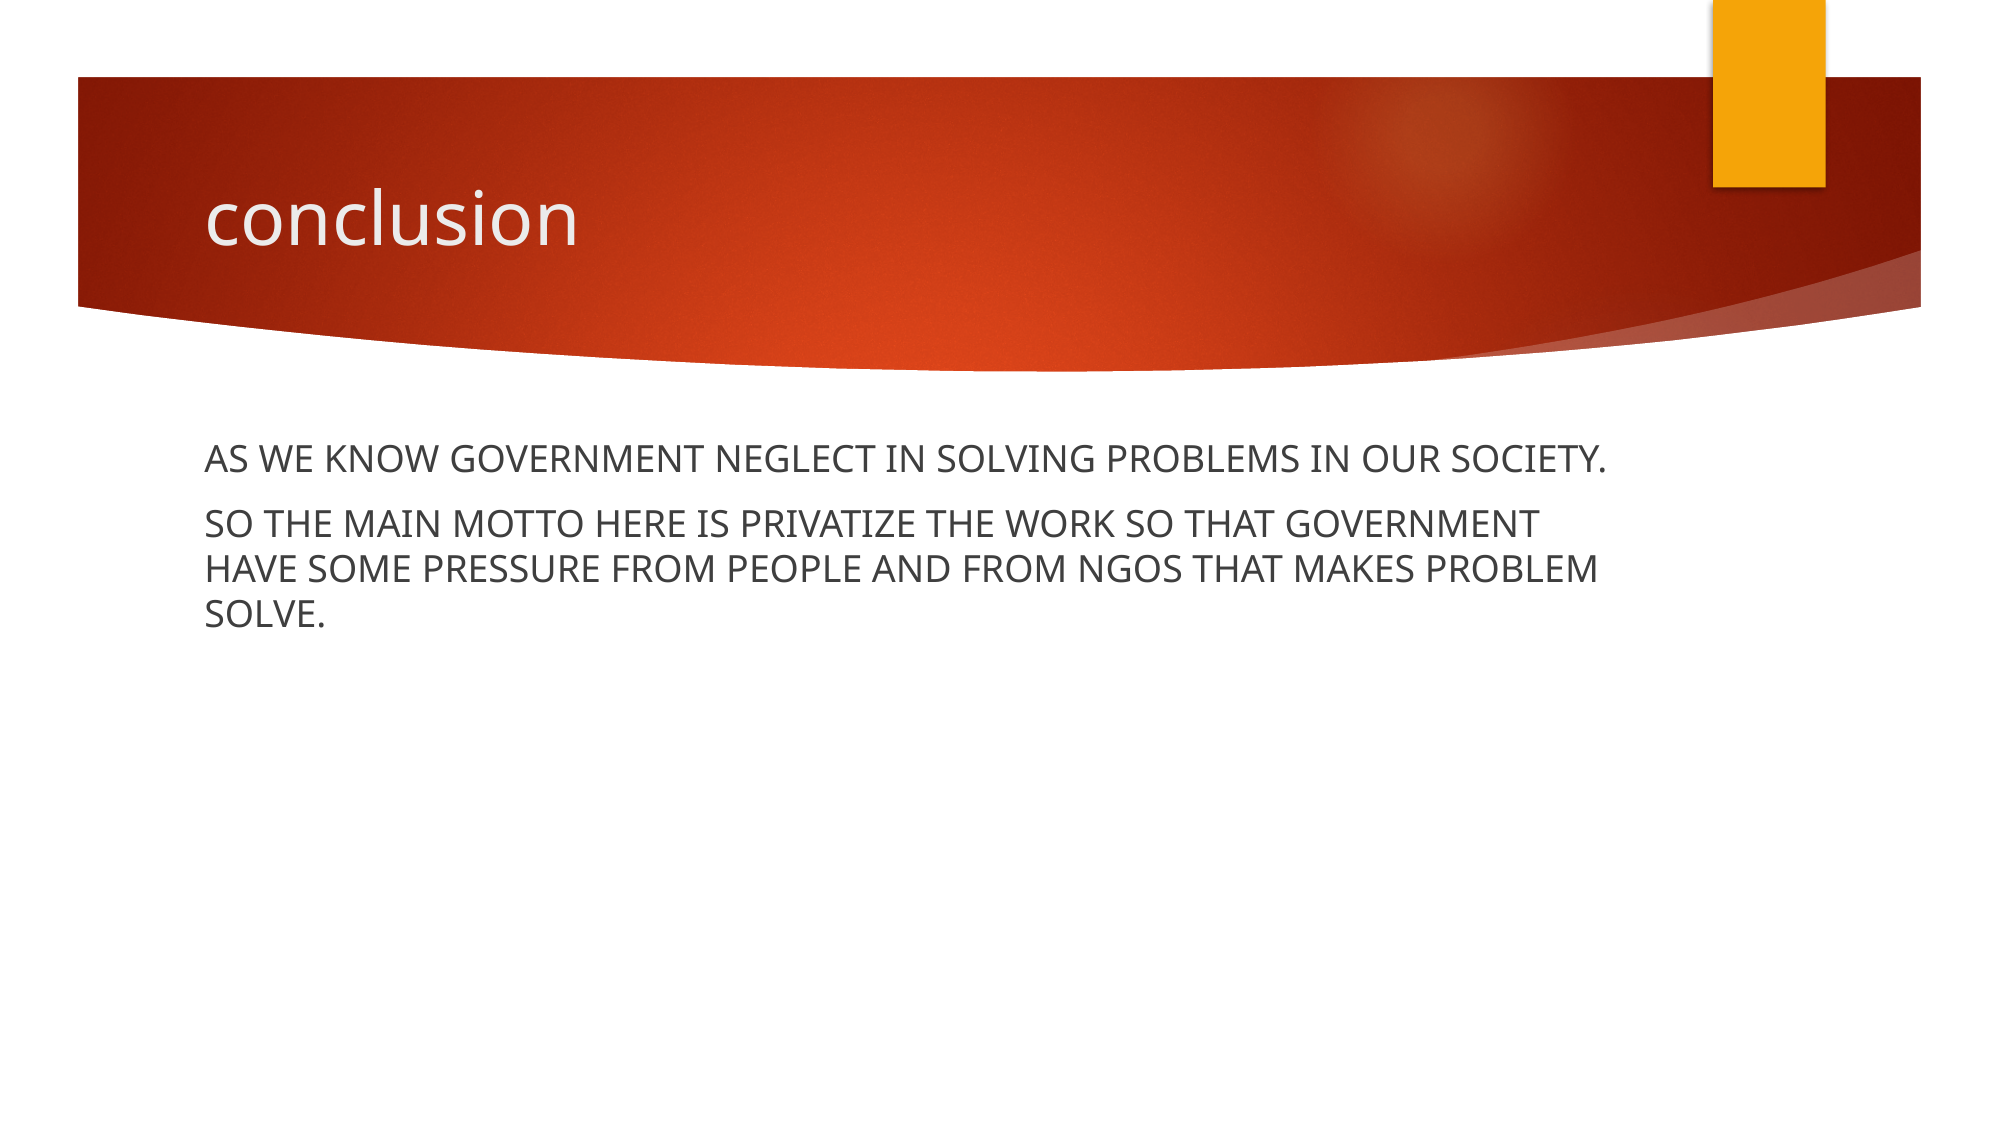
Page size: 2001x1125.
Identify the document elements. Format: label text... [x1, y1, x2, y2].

picture [79, 78, 1920, 371]
list AS WE KNOW GOVERNMENT NEGLECT IN SOLVING PROBLEMS IN OUR SOCIETY. SO THE MAIN MOTTO HERE IS PRIVATIZE THE WORK SO THAT GOVERNMENT HAVE SOME PRESSURE FROM PEOPLE AND FROM NGOS THAT MAKES PROBLEM SOLVE. [189, 427, 1627, 988]
title conclusion [189, 155, 1627, 275]
